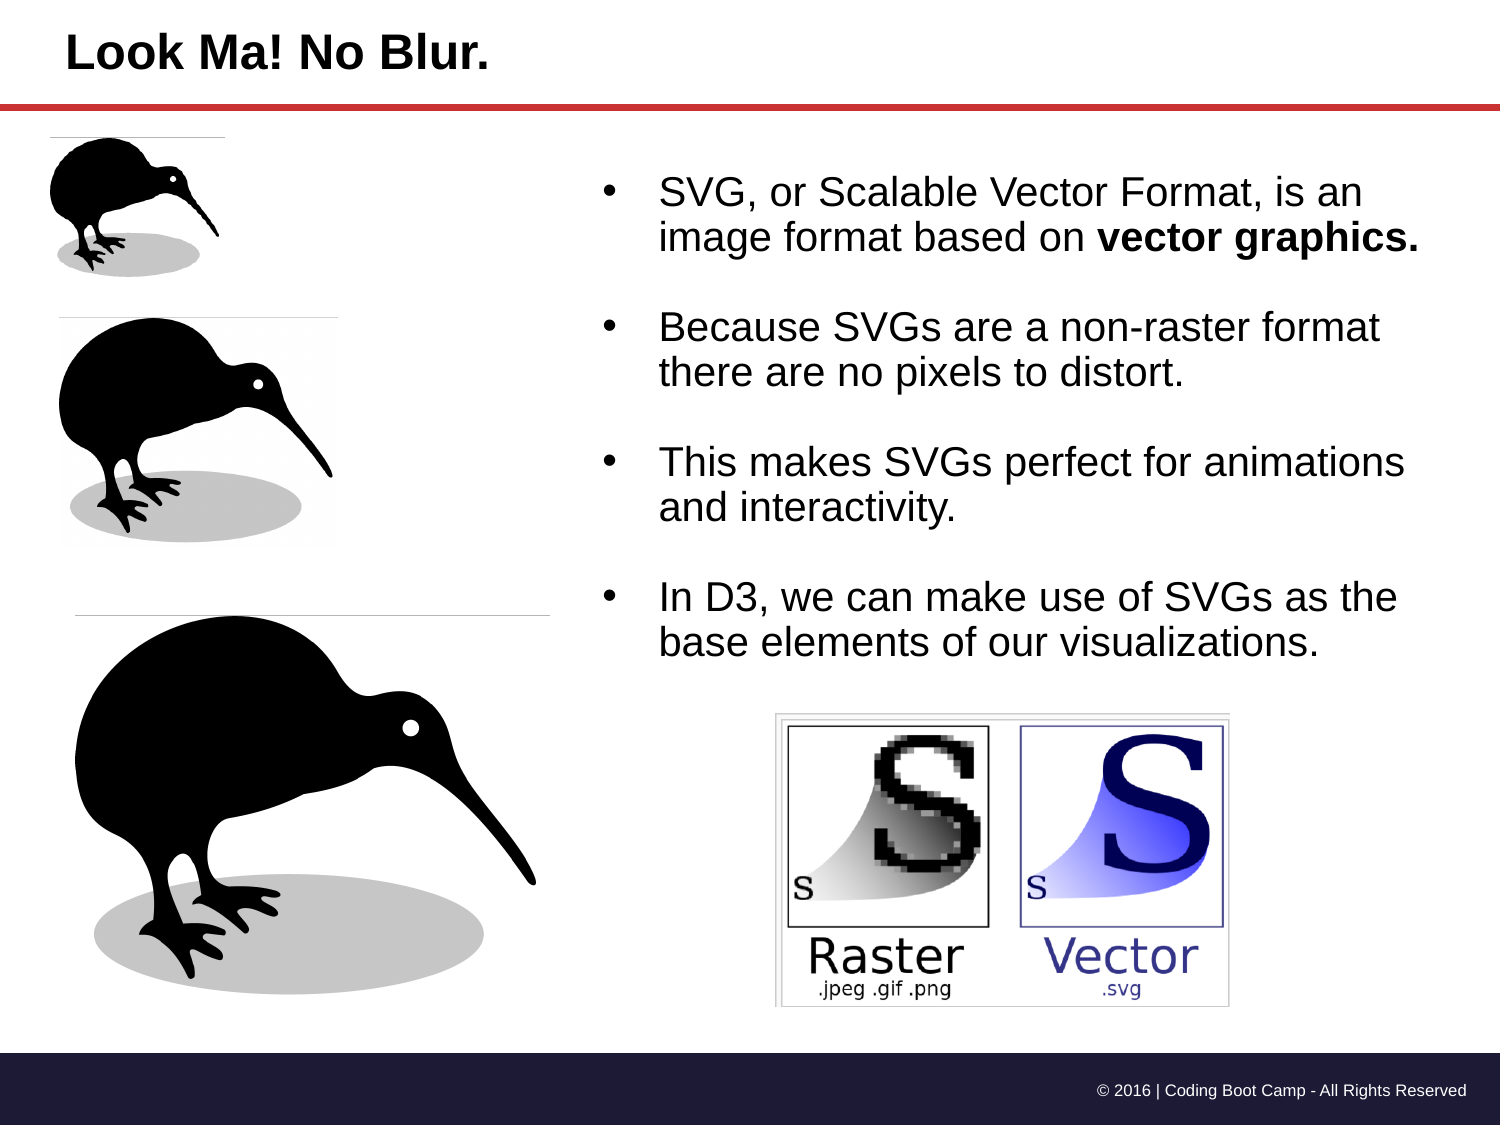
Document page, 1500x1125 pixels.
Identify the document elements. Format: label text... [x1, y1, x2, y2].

picture [74, 615, 550, 1023]
picture [49, 137, 225, 287]
picture [59, 317, 338, 549]
picture [774, 712, 1230, 1007]
title Look Ma! No Blur. [50, 0, 948, 108]
text_box SVG, or Scalable Vector Format, is an image format based on vector graphics. Because SVGs are a non-raster format there are no pixels to distort. This makes SVGs perfect for animations and interactivity. In D3, we can make use of SVGs as the base elements of our visualizations. [549, 162, 1472, 613]
